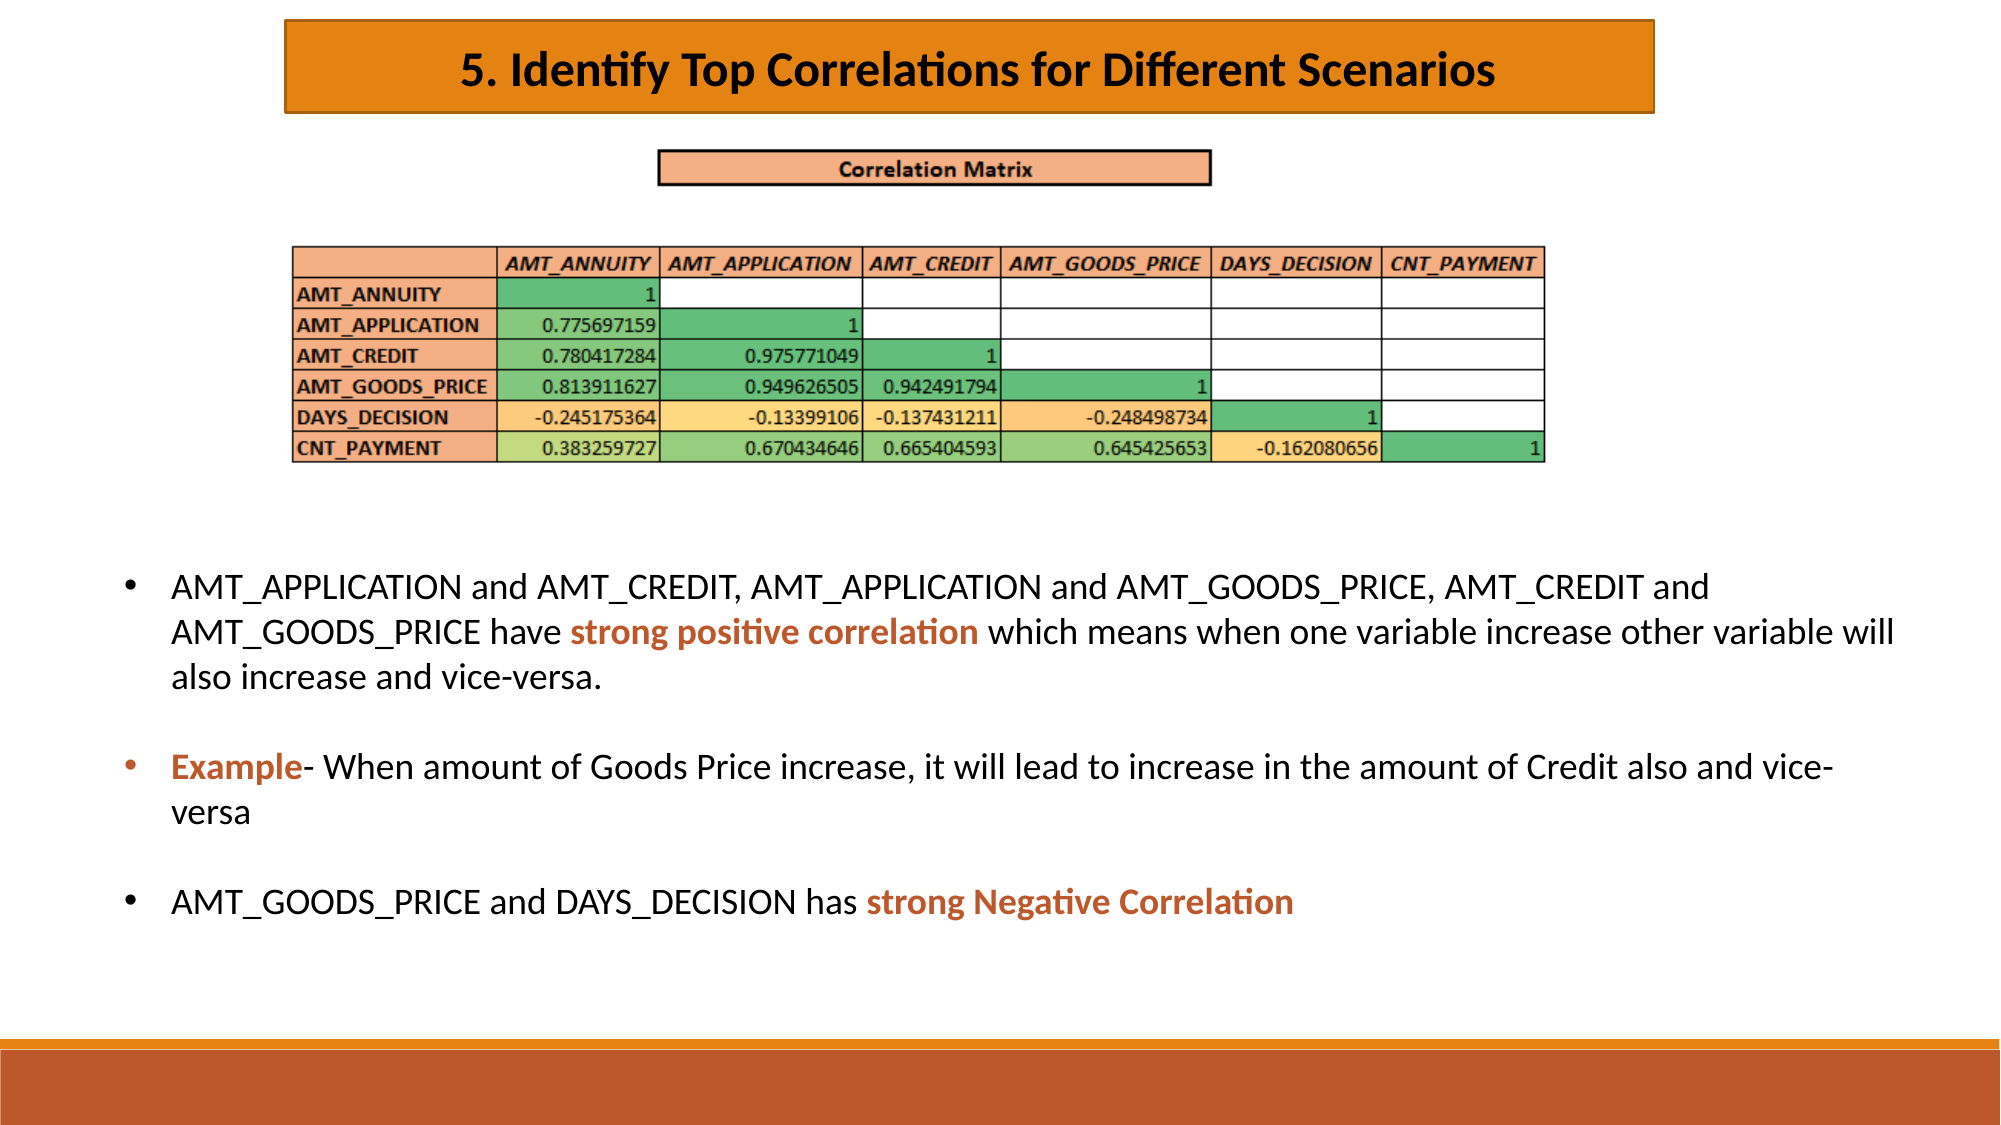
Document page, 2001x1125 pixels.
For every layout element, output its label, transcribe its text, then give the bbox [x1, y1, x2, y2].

text_box 5. Identify Top Correlations for Different Scenarios [284, 19, 1655, 114]
text_box AMT_APPLICATION and AMT_CREDIT, AMT_APPLICATION and AMT_GOODS_PRICE, AMT_CREDIT and AMT_GOODS_PRICE have strong positive correlation which means when one variable increase other variable will also increase and vice-versa. Example- When amount of Goods Price increase, it will lead to increase in the amount of Credit also and vice-versa AMT_GOODS_PRICE and DAYS_DECISION has strong Negative Correlation [109, 554, 1916, 1065]
picture [284, 145, 1553, 468]
